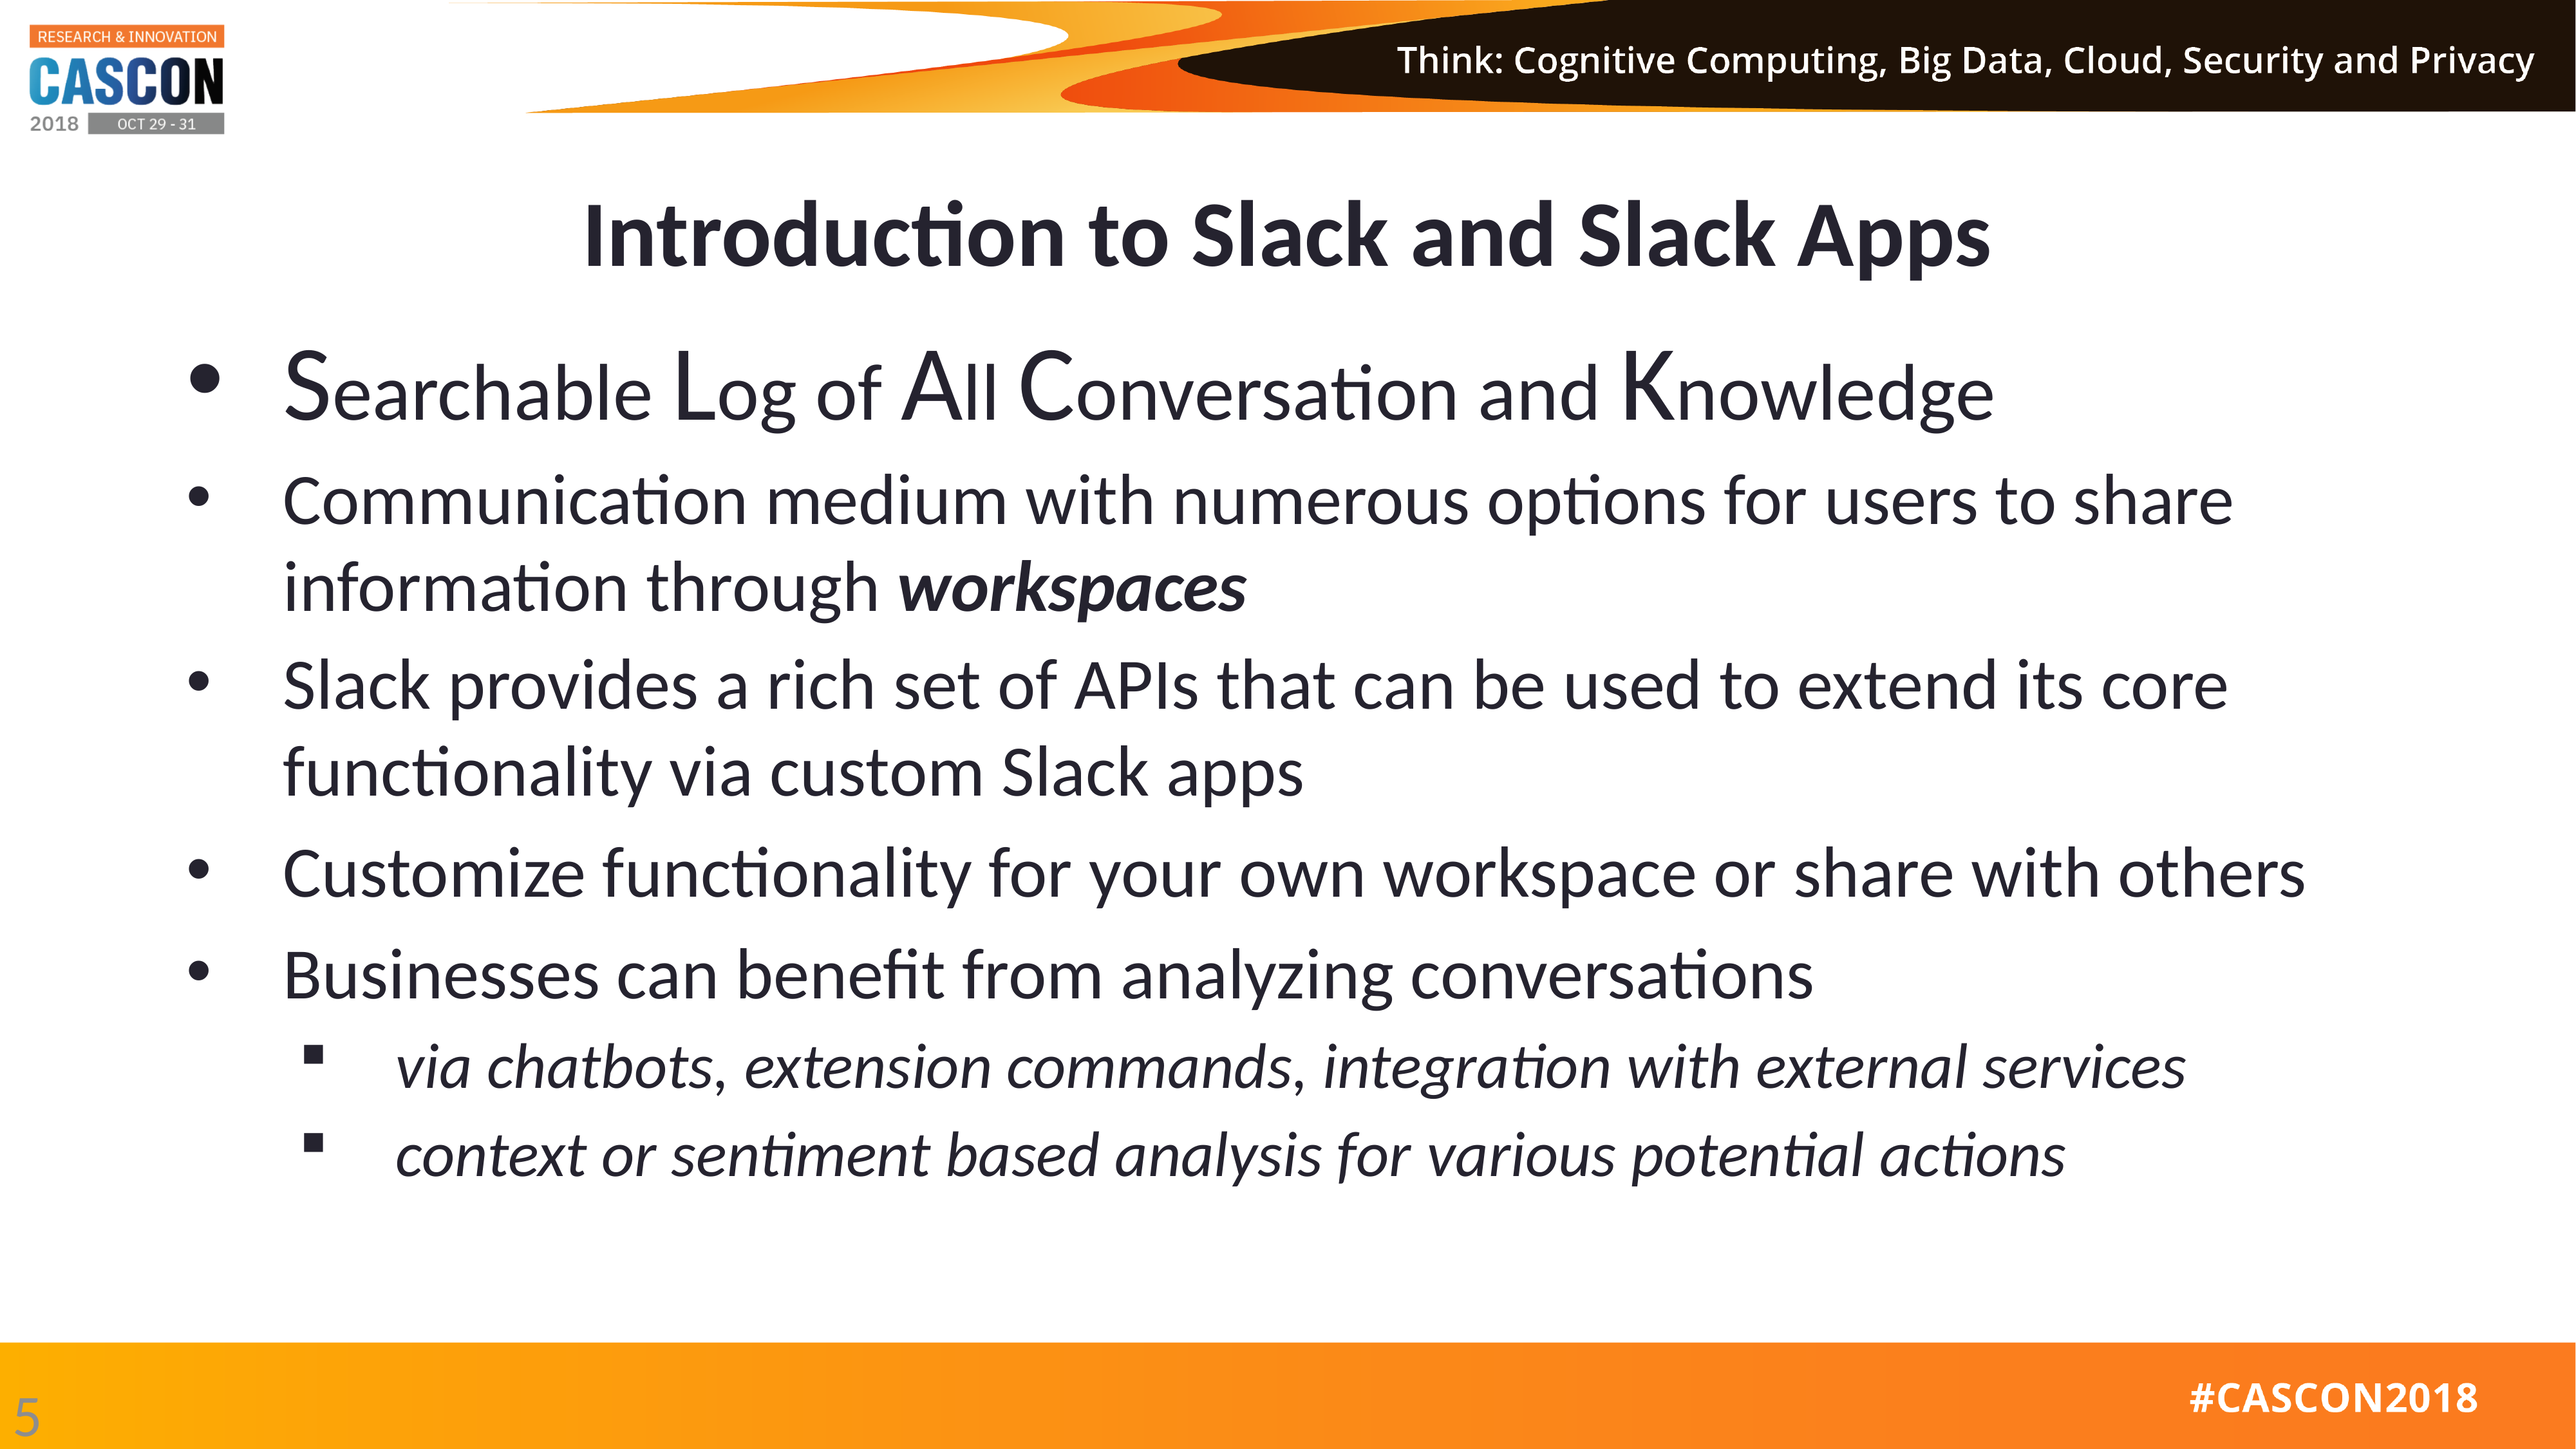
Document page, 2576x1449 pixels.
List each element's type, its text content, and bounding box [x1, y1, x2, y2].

title Introduction to Slack and Slack Apps [177, 167, 2399, 308]
list Searchable Log of All Conversation and Knowledge Communication medium with numerous options for users to share information through workspaces Slack provides a rich set of APIs that can be used to extend its core functionality via custom Slack apps Customize functionality for your own workspace or share with others Businesses can benefit from analyzing conversations via chatbots, extension commands, integration with external services context or sentiment based analysis for various potential actions [177, 308, 2399, 1251]
picture [0, 0, 2576, 1449]
slide_number 5 [3, 1376, 604, 1449]
